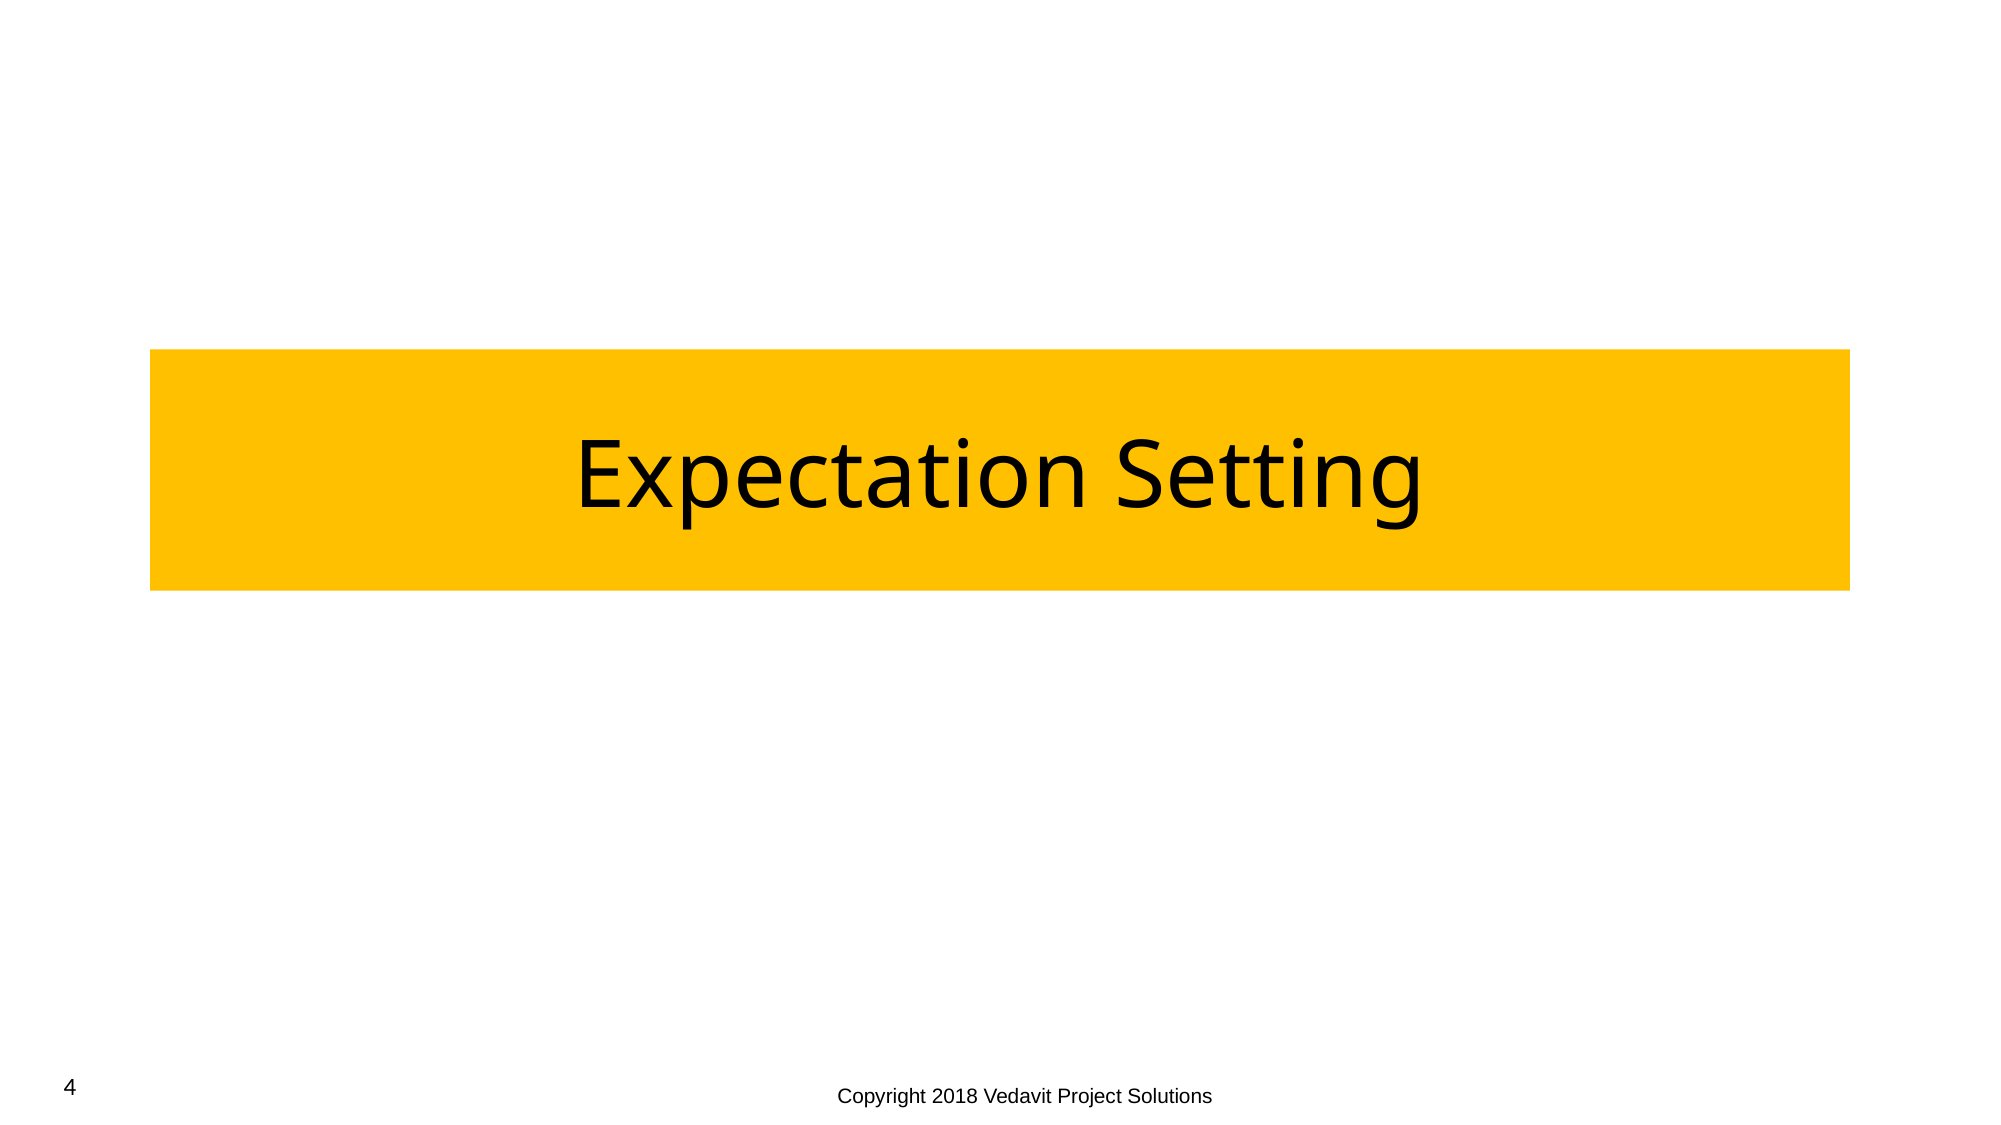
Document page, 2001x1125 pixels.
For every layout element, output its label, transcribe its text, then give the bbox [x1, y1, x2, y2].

slide_number 4 [3, 1055, 137, 1116]
title Expectation Setting [150, 349, 1850, 591]
